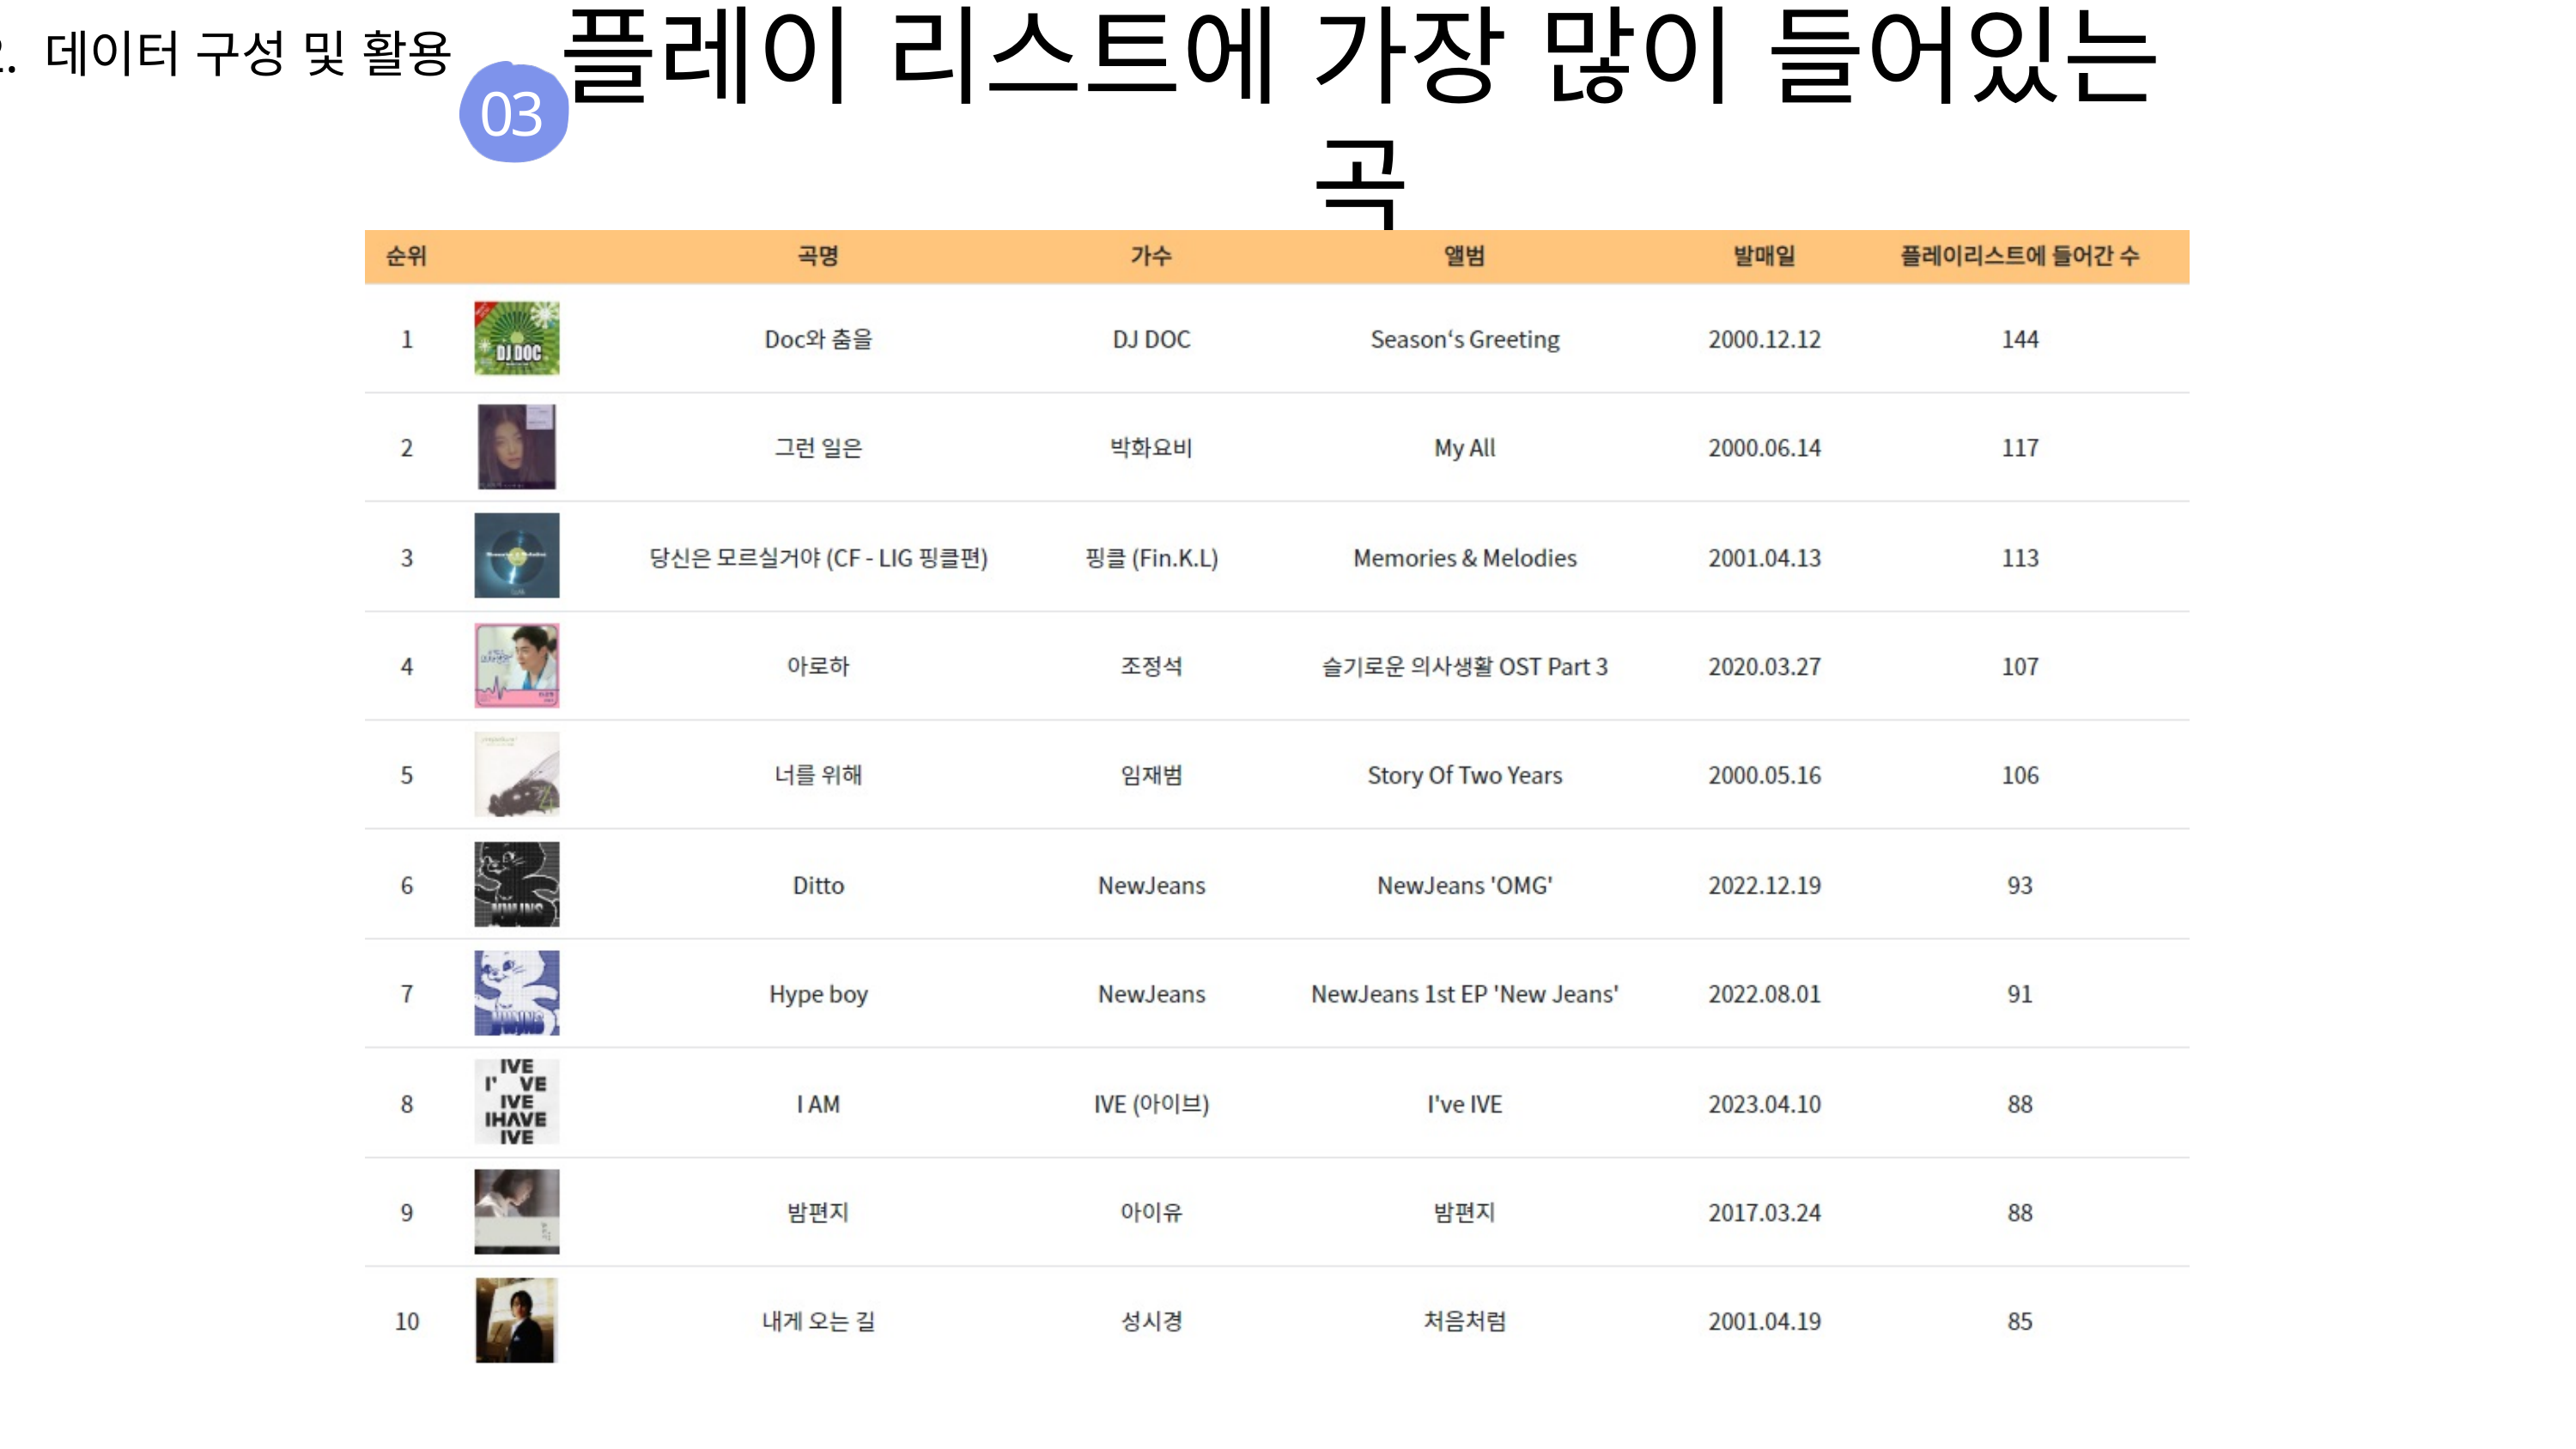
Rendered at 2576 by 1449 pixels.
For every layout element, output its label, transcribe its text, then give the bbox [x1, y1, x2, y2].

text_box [450, 59, 574, 164]
text_box 플레이 리스트에 가장 많이 들어있는 곡 [531, 0, 2190, 230]
picture [364, 230, 2190, 1374]
text_box 2. 데이터 구성 및 활용 [0, 15, 466, 89]
